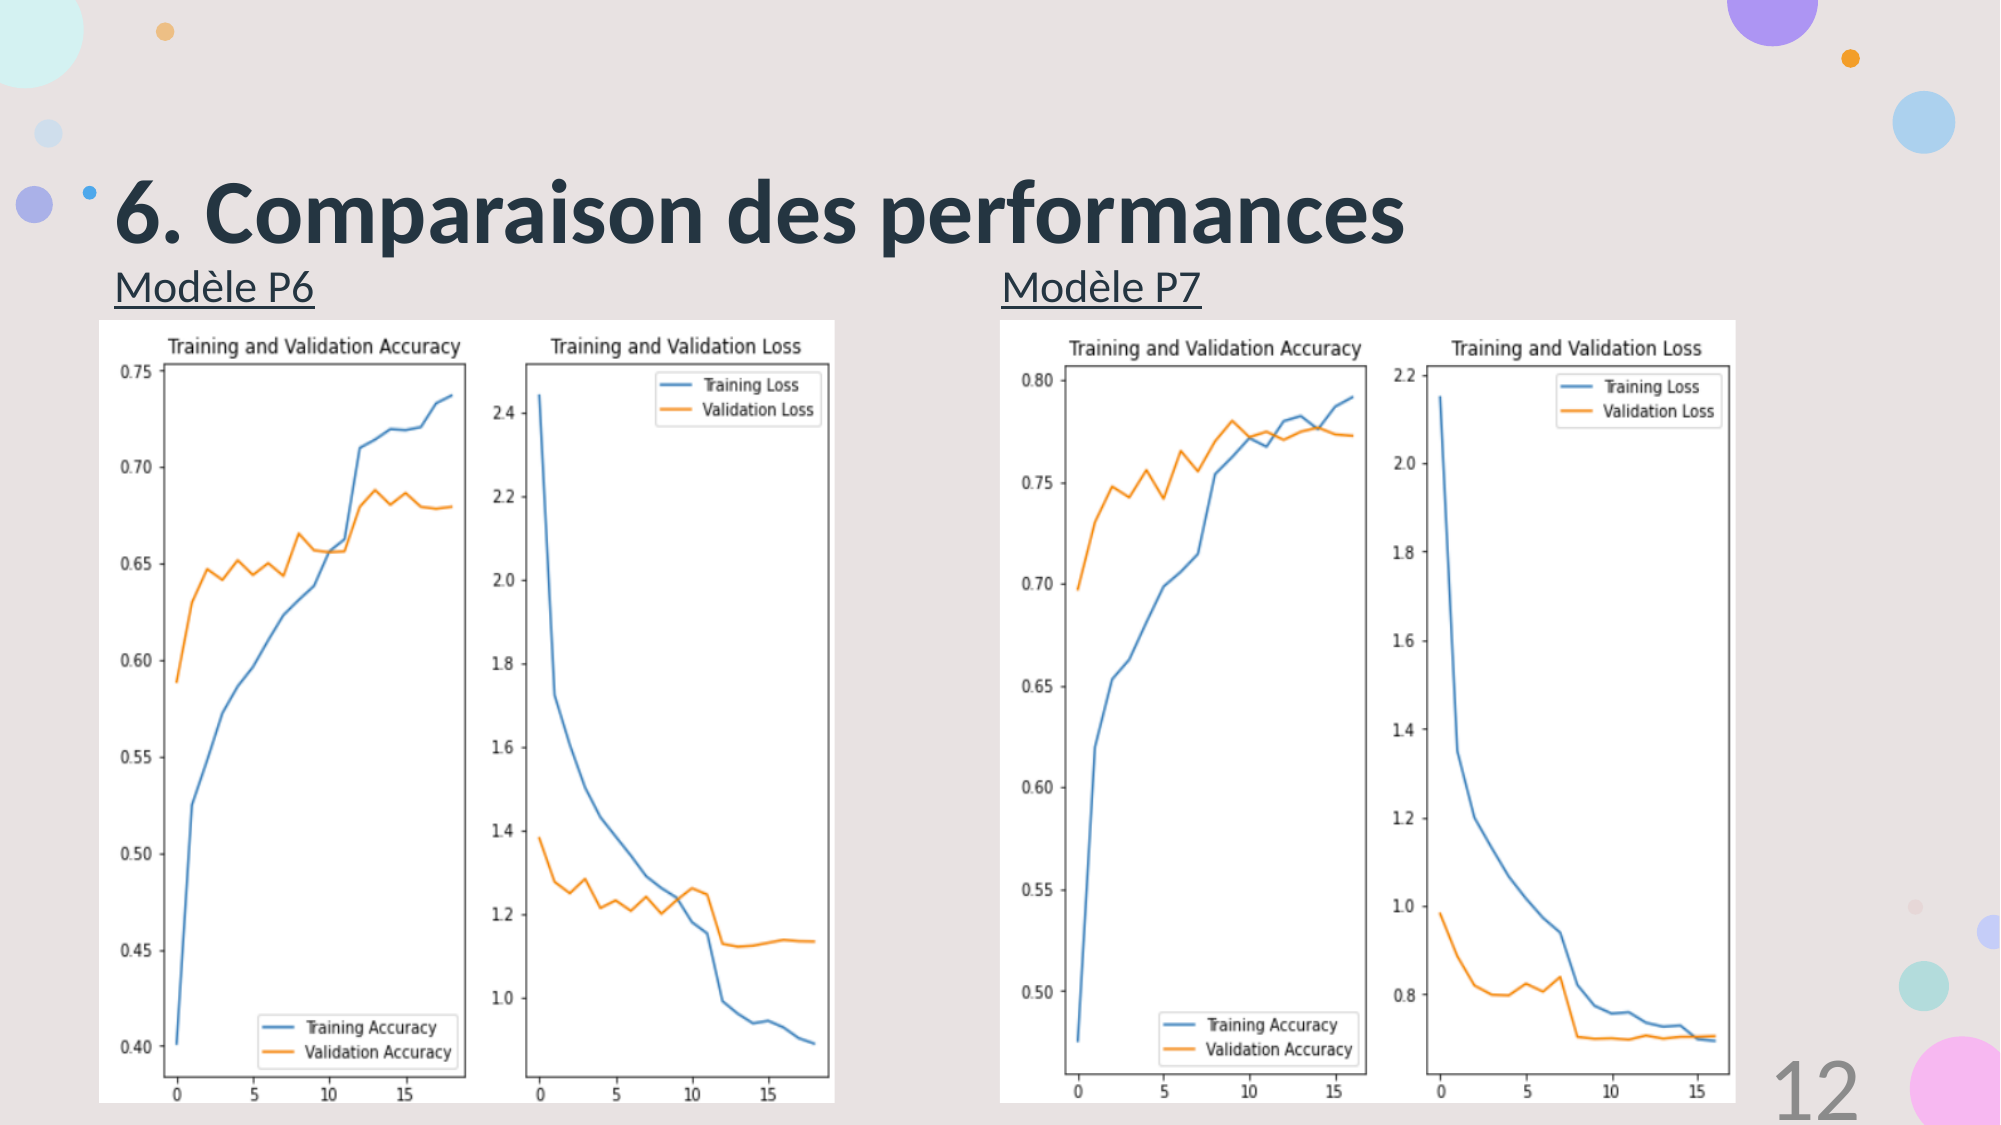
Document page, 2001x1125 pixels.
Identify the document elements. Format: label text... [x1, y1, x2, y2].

title 6. Comparaison des performances Modèle P6 Modèle P7 [99, 113, 1736, 321]
slide_number 12 [1736, 1064, 1877, 1103]
picture [99, 320, 835, 1103]
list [999, 320, 1736, 1103]
